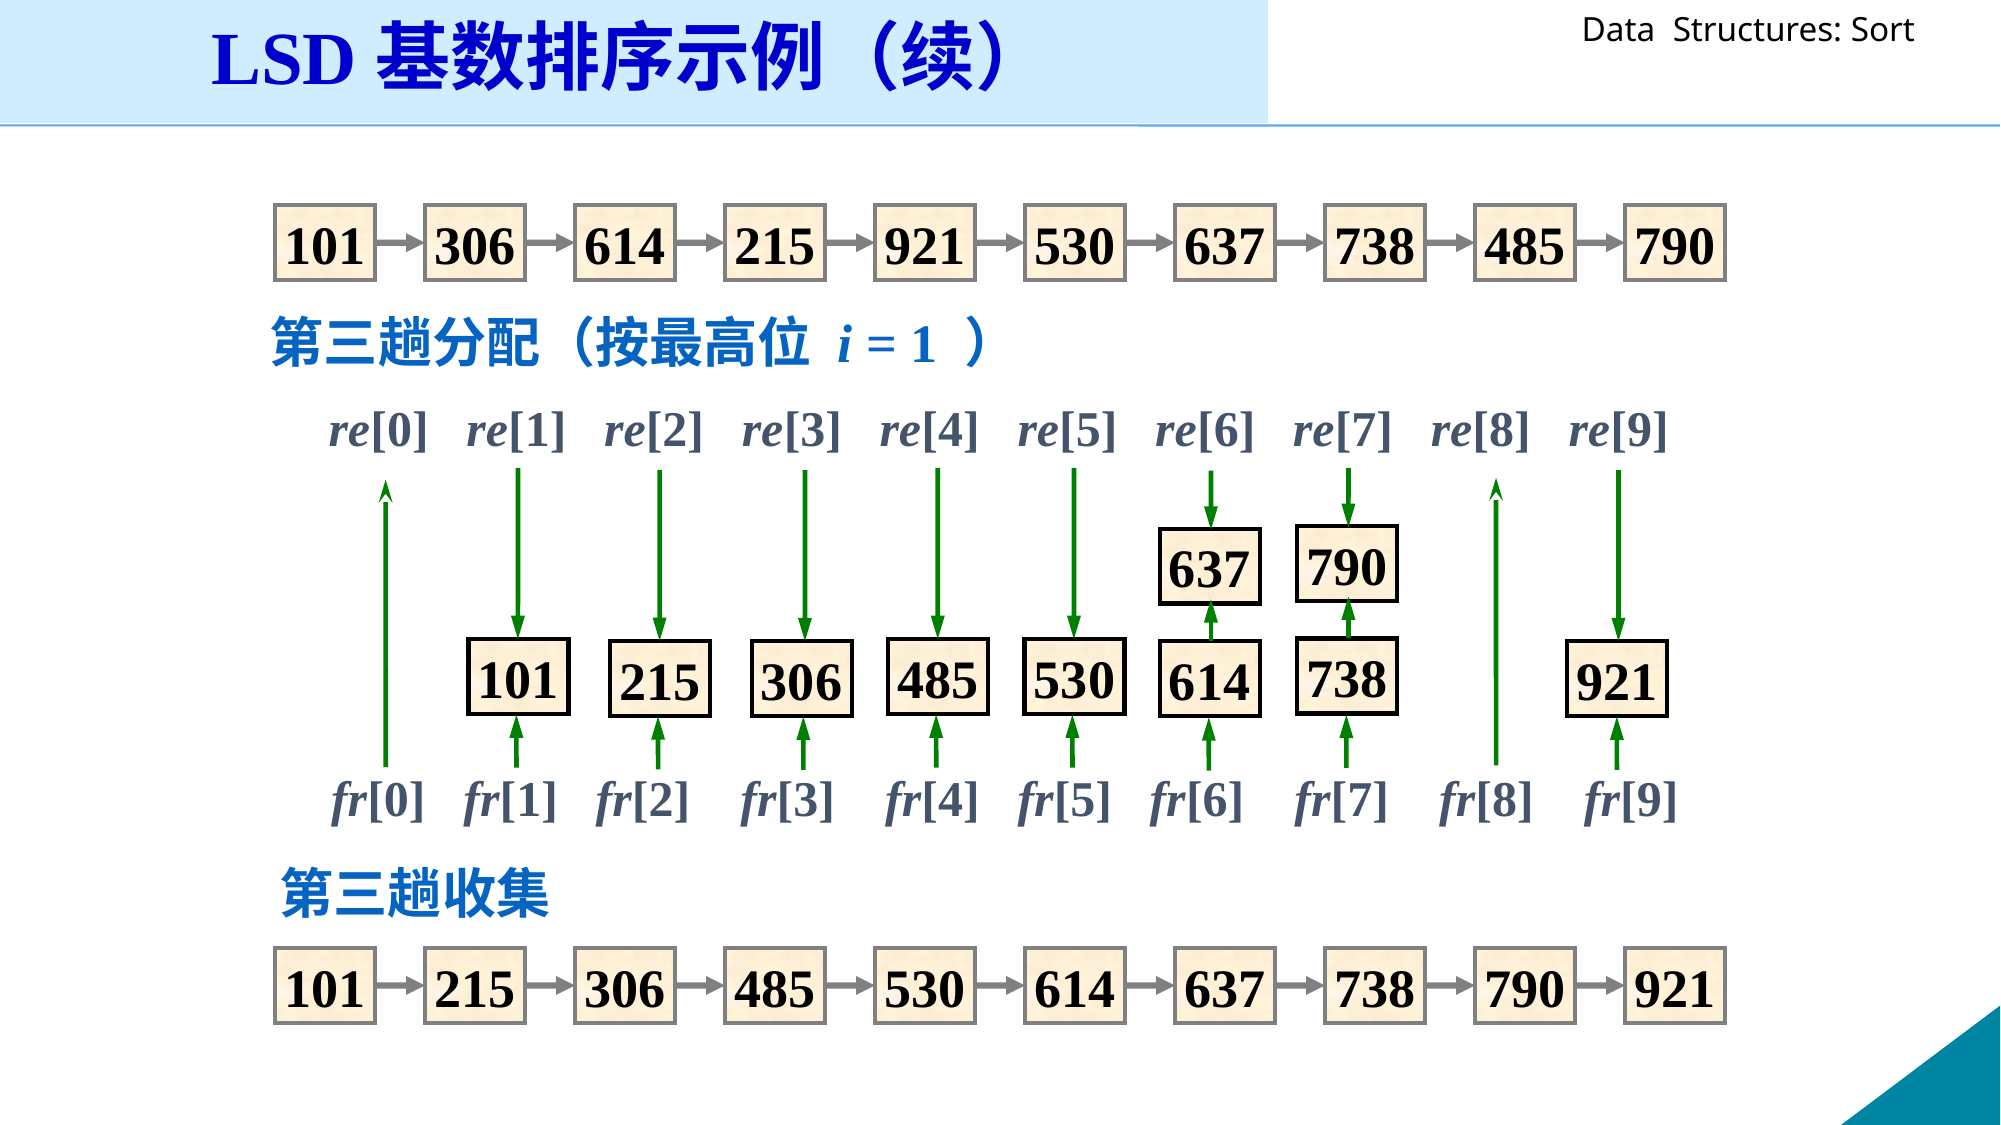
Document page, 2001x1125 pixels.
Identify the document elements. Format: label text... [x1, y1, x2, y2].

text_box [1342, 467, 1355, 528]
text_box fr[0] fr[1] fr[2] fr[3] fr[4] fr[5] fr[6] fr[7] fr[8] fr[9] [316, 759, 1694, 834]
text_box 485 [938, 639, 989, 715]
text_box 921 [1619, 641, 1667, 717]
text_box 738 [1297, 638, 1398, 714]
text_box [1204, 470, 1218, 530]
text_box [1340, 714, 1353, 768]
text_box 530 [1024, 639, 1072, 715]
text_box 101 [468, 639, 516, 715]
text_box [379, 479, 392, 501]
text_box [1204, 599, 1218, 641]
text_box 614 [1159, 641, 1260, 717]
text_box 790 [1297, 526, 1398, 601]
text_box 921 [1566, 641, 1616, 717]
text_box 第三趟收集 [264, 851, 566, 932]
text_box 306 [751, 641, 803, 717]
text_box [274, 205, 1725, 281]
text_box 第三趟分配（按最高位 i = 1 ） [255, 301, 1034, 382]
text_box 637 [1159, 528, 1260, 604]
text_box [1489, 477, 1503, 499]
text_box LSD基数排序示例（续） [196, 0, 1166, 108]
text_box 101 [518, 639, 569, 715]
text_box 485 [888, 639, 936, 715]
text_box 215 [610, 641, 657, 717]
text_box [1342, 596, 1355, 638]
text_box 306 [805, 641, 852, 717]
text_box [274, 947, 1725, 1023]
text_box 215 [660, 641, 711, 717]
text_box [1202, 717, 1216, 771]
text_box 530 [1074, 639, 1125, 715]
text_box re[0] re[1] re[2] re[3] re[4] re[5] re[6] re[7] re[8] re[9] [313, 389, 1684, 464]
